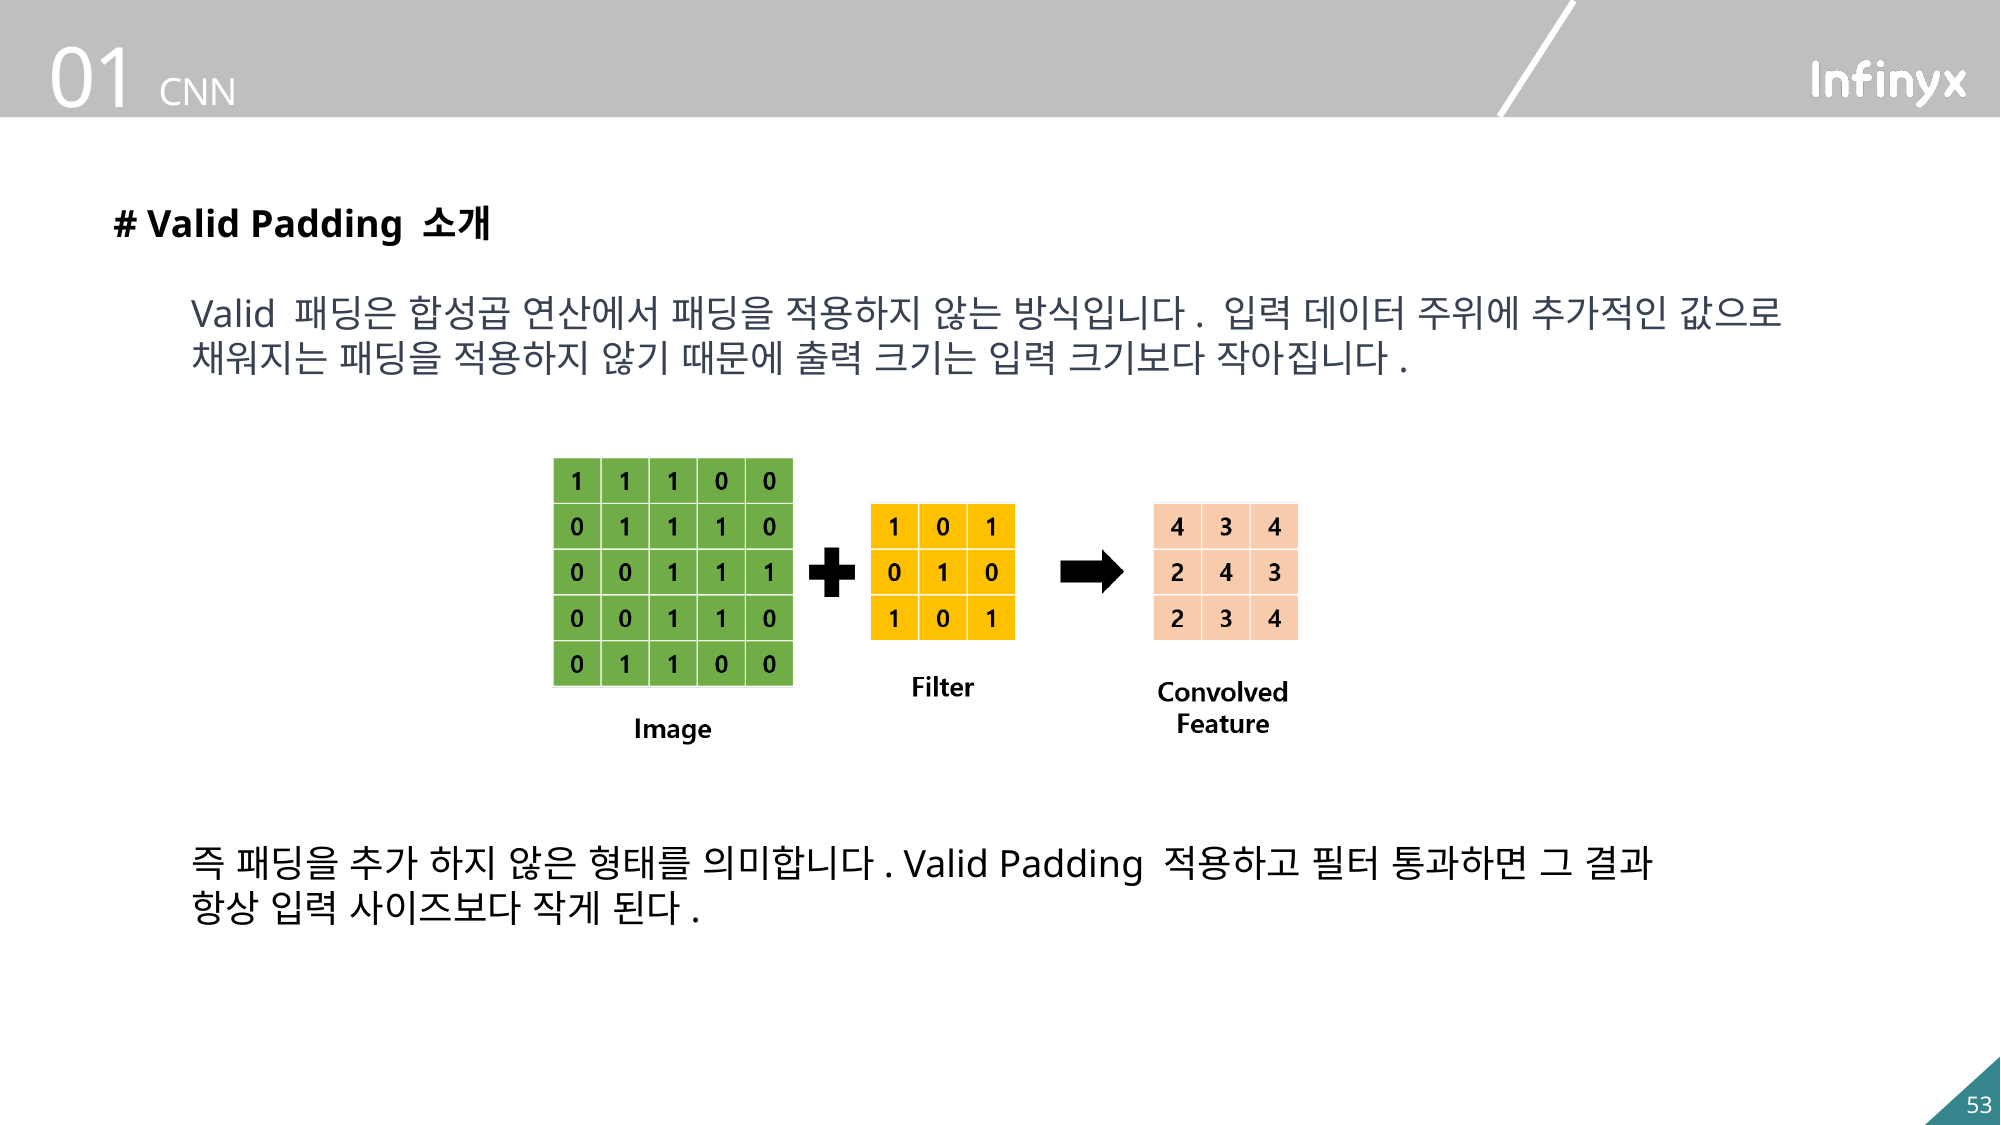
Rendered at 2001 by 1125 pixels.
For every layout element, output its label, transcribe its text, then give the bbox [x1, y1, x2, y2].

text_box Valid 패딩은 합성곱 연산에서 패딩을 적용하지 않는 방식입니다. 입력 데이터 주위에 추가적인 값으로 채워지는 패딩을 적용하지 않기 때문에 출력 크기는 입력 크기보다 작아집니다. [176, 282, 1886, 388]
text_box # Valid Padding 소개 [98, 192, 1104, 253]
picture [1812, 60, 1966, 108]
text_box 즉 패딩을 추가 하지 않은 형태를 의미합니다. Valid Padding 적용하고 필터 통과하면 그 결과 항상 입력 사이즈보다 작게 된다. [176, 832, 1886, 938]
picture [476, 388, 1385, 800]
